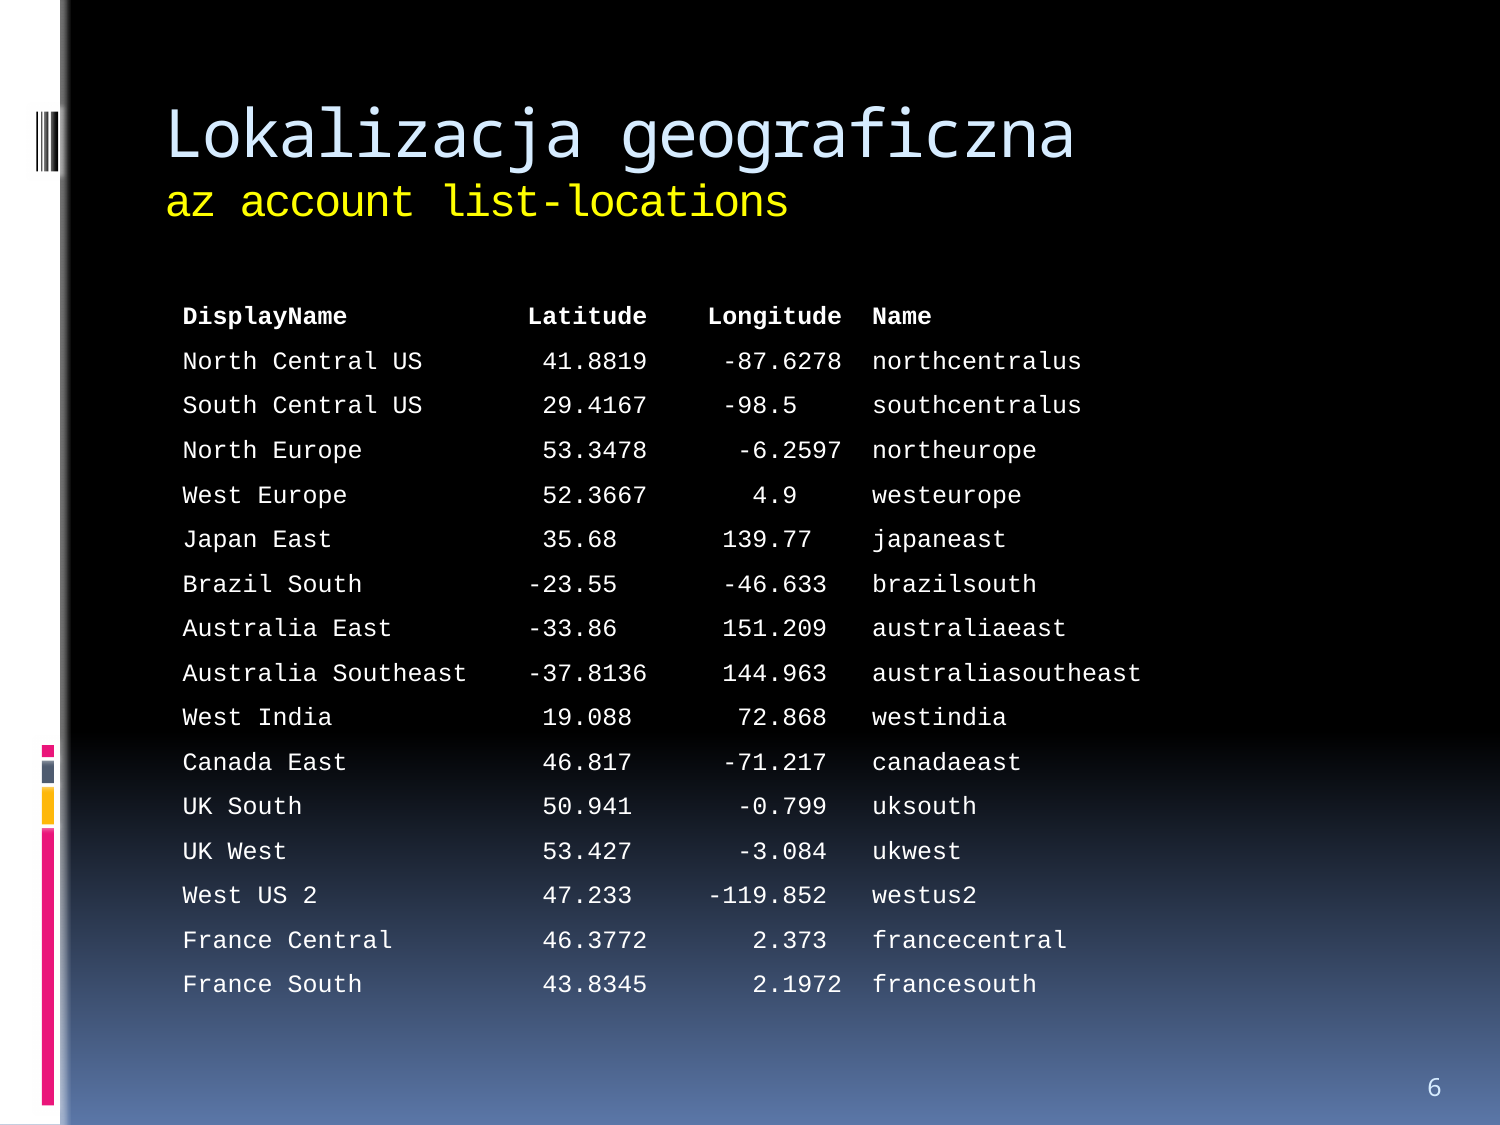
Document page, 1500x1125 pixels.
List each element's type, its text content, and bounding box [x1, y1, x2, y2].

title Lokalizacja geograficzna az account list-locations [150, 83, 1425, 234]
list DisplayName Latitude Longitude Name North Central US 41.8819 -87.6278 northcentralus South Central US 29.4167 -98.5 southcentralus North Europe 53.3478 -6.2597 northeurope West Europe 52.3667 4.9 westeurope Japan East 35.68 139.77 japaneast Brazil South -23.55 -46.633 brazilsouth Australia East -33.86 151.209 australiaeast Australia Southeast -37.8136 144.963 australiasoutheast West India 19.088 72.868 westindia Canada East 46.817 -71.217 canadaeast UK South 50.941 -0.799 uksouth UK West 53.427 -3.084 ukwest West US 2 47.233 -119.852 westus2 France Central 46.3772 2.373 francecentral France South 43.8345 2.1972 francesouth [150, 292, 1425, 1043]
slide_number 6 [1412, 1052, 1488, 1113]
